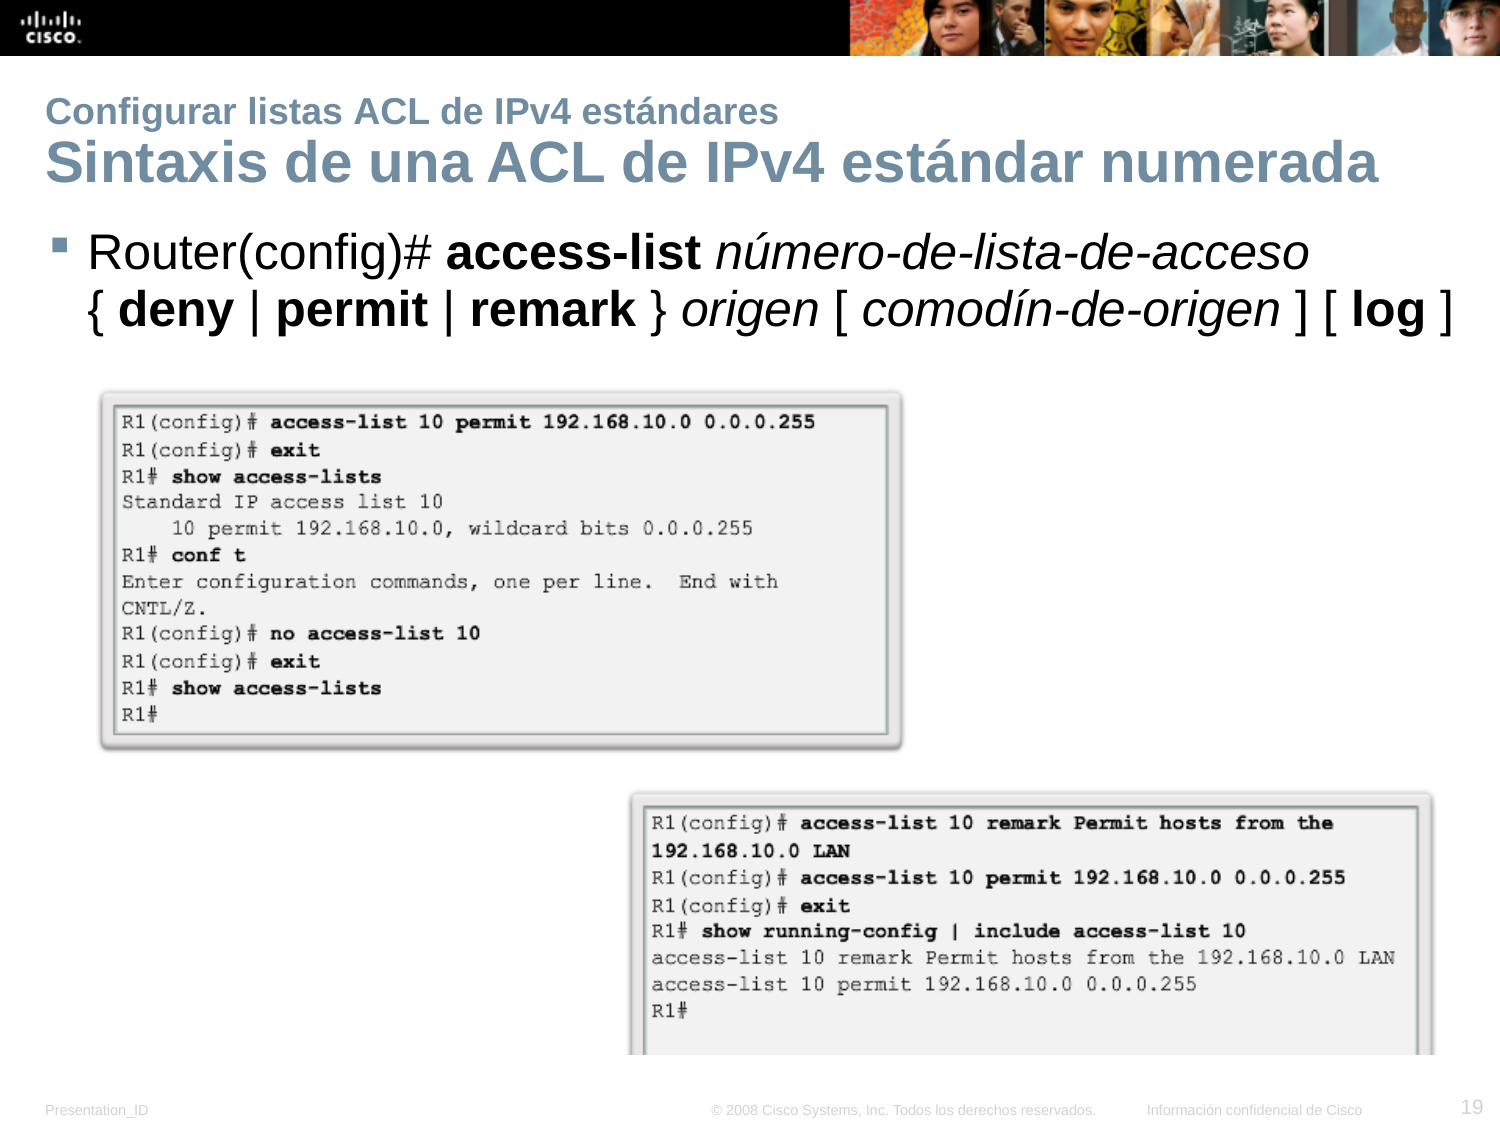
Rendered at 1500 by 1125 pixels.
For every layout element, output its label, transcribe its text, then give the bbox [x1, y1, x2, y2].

picture [79, 383, 1448, 1055]
picture [0, 0, 1500, 56]
list Router(config)# access-list número-de-lista-de-acceso { deny | permit | remark } origen [ comodín-de-origen ] [ log ] [34, 217, 1471, 869]
title Configurar listas ACL de IPv4 estándares Sintaxis de una ACL de IPv4 estándar numerada [31, 64, 1471, 203]
